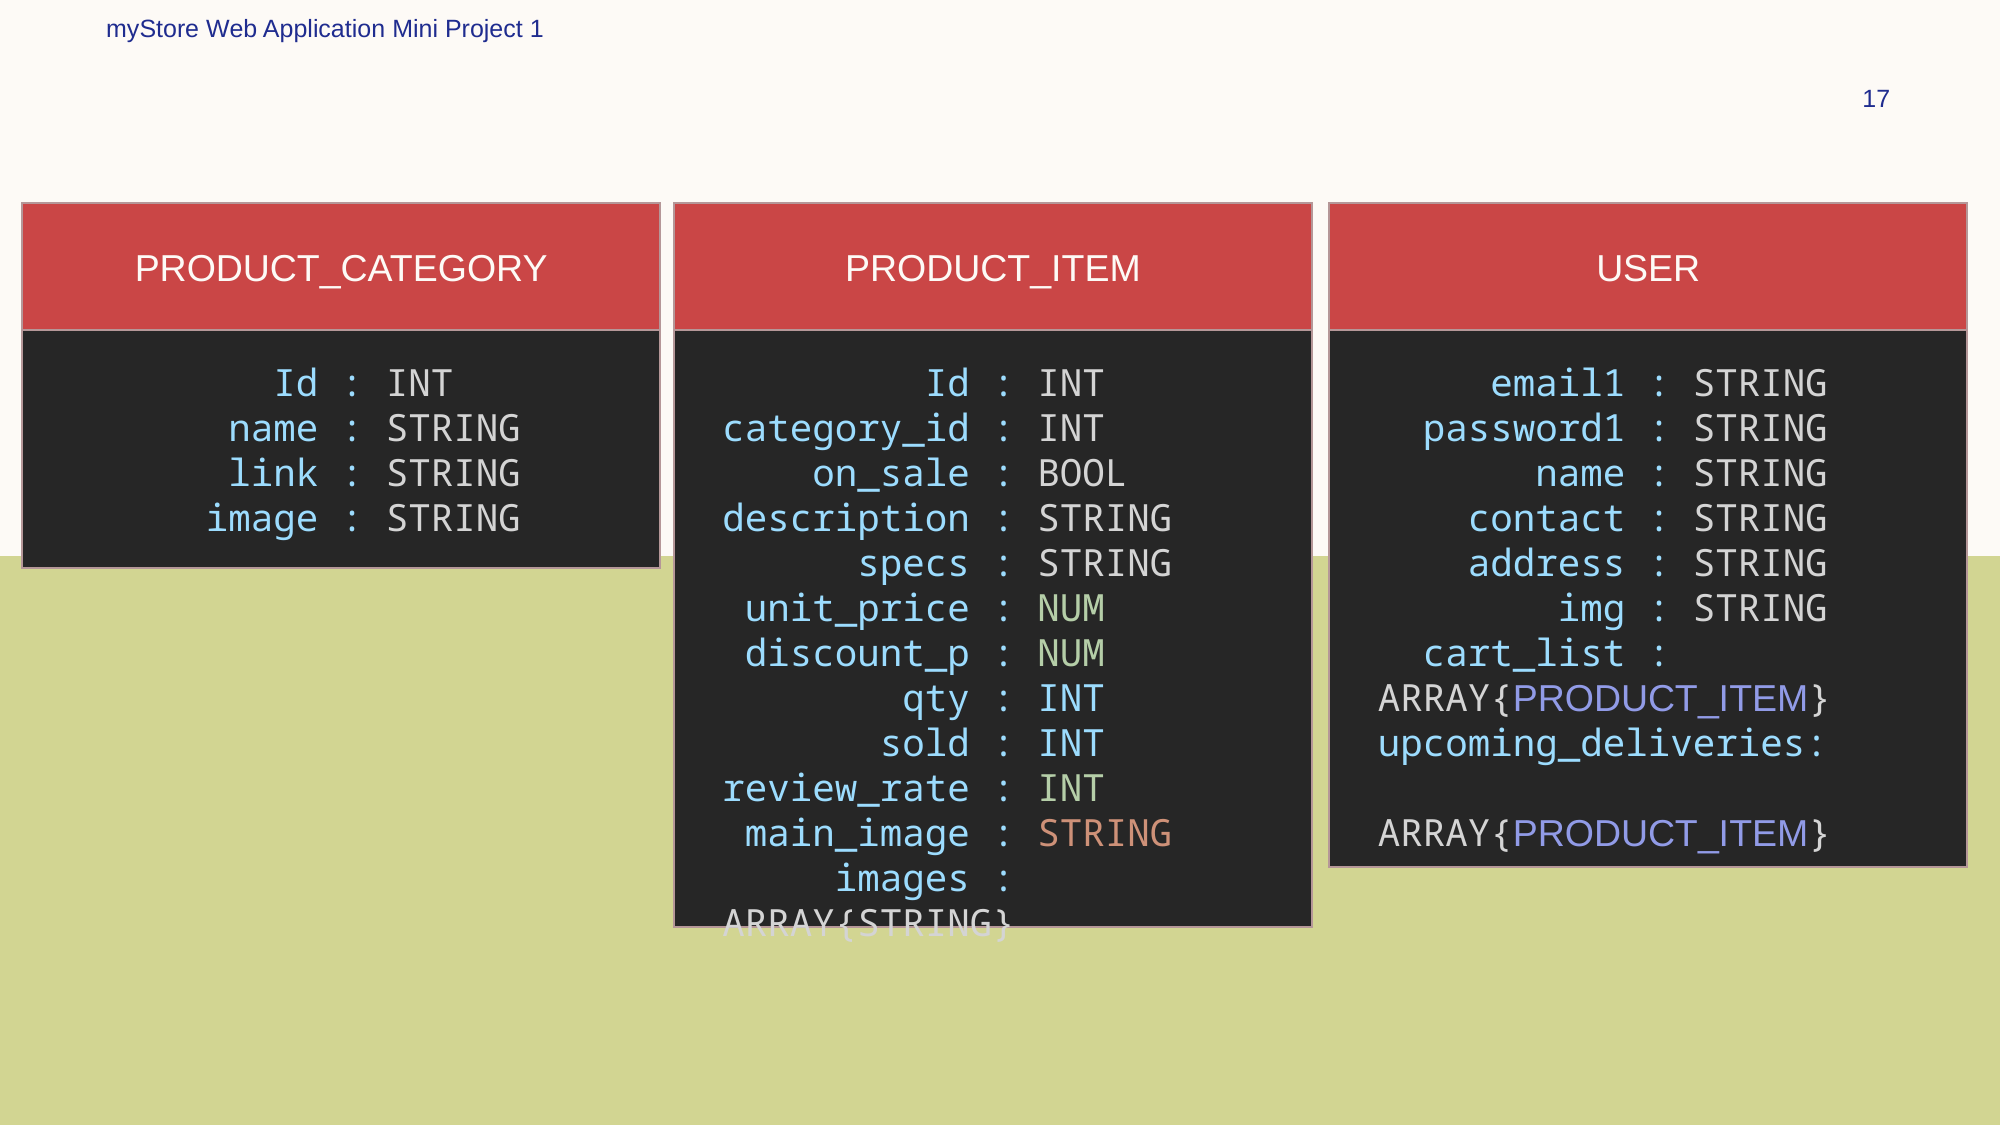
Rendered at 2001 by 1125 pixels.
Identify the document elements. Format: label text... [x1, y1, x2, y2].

footer myStore Web Application Mini Project 1 [91, 4, 617, 50]
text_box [22, 203, 661, 569]
slide_number 17 [1795, 75, 1958, 120]
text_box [1329, 203, 1968, 867]
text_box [673, 203, 1313, 928]
